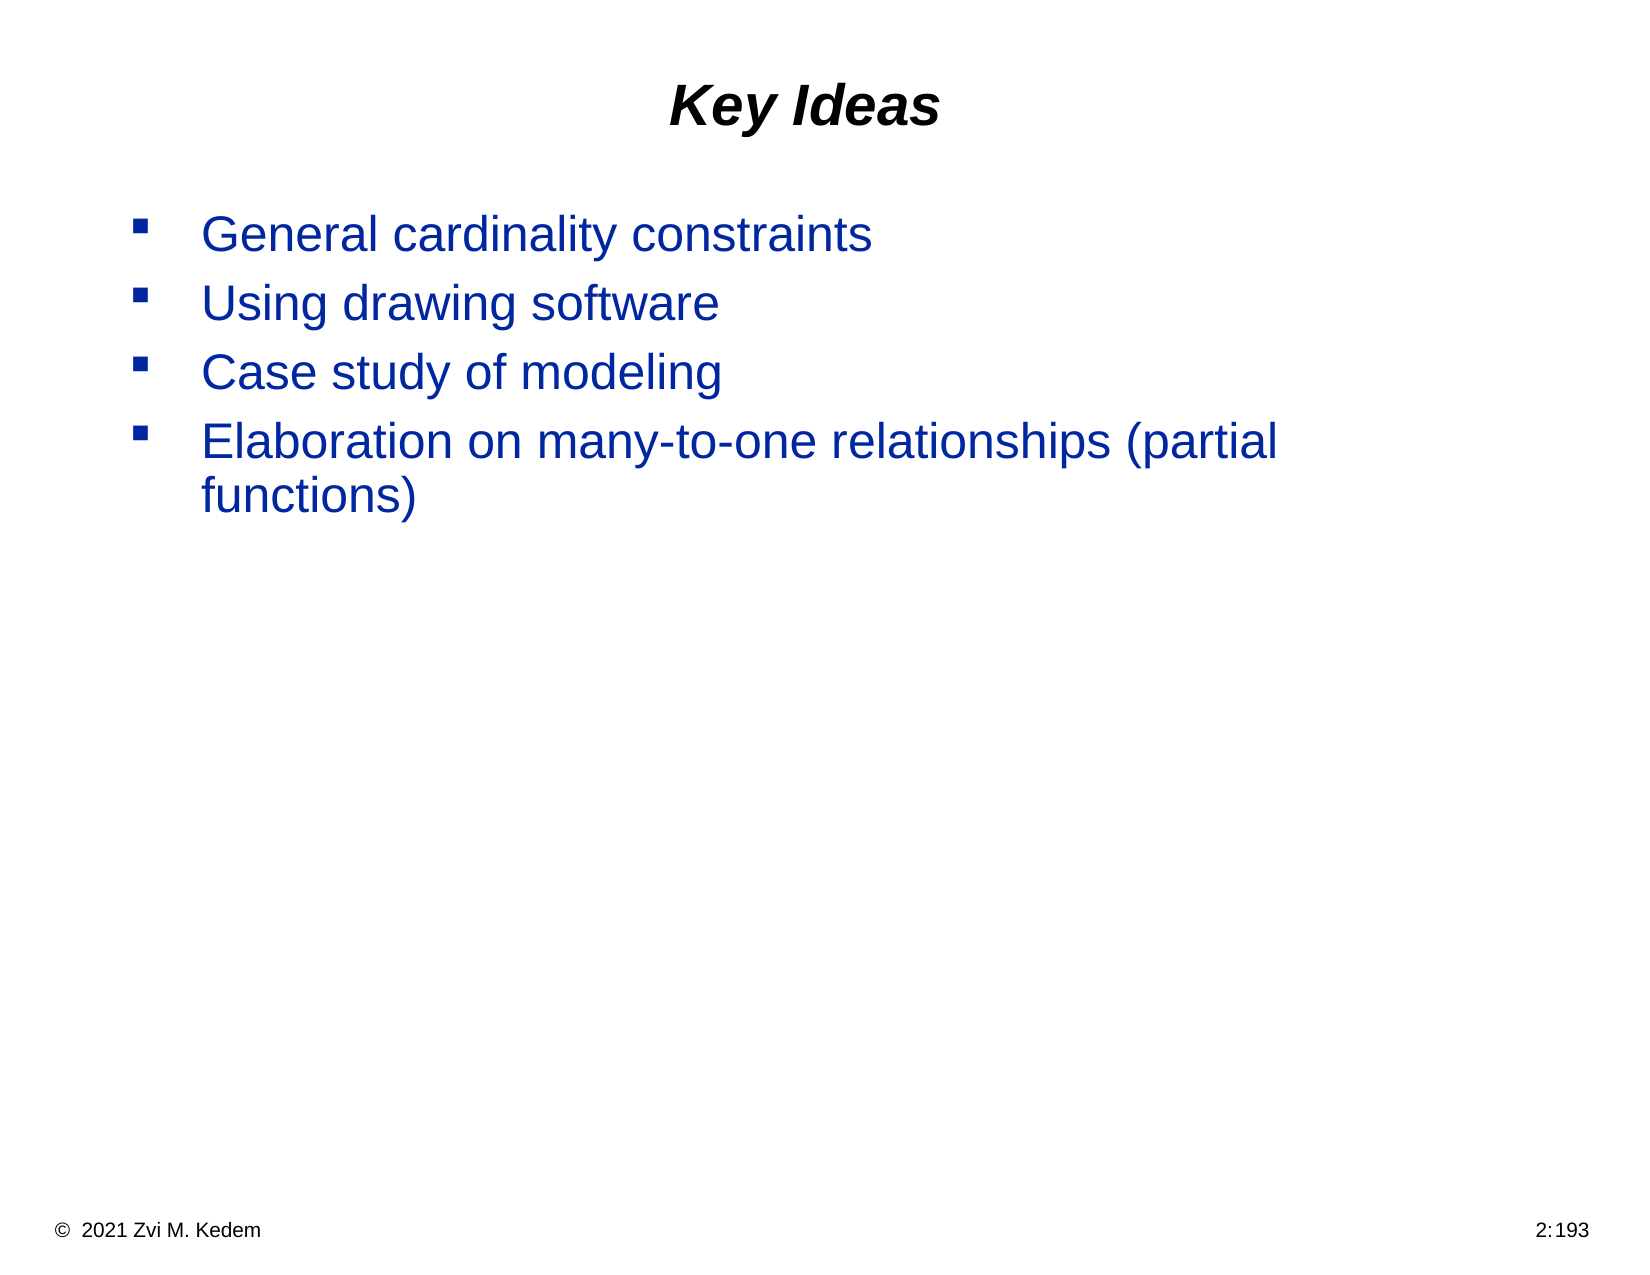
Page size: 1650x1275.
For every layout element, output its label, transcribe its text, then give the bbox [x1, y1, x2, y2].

title Key Ideas [111, 36, 1501, 176]
list General cardinality constraints Using drawing software Case study of modeling Elaboration on many-to-one relationships (partial functions) [111, 199, 1513, 1201]
